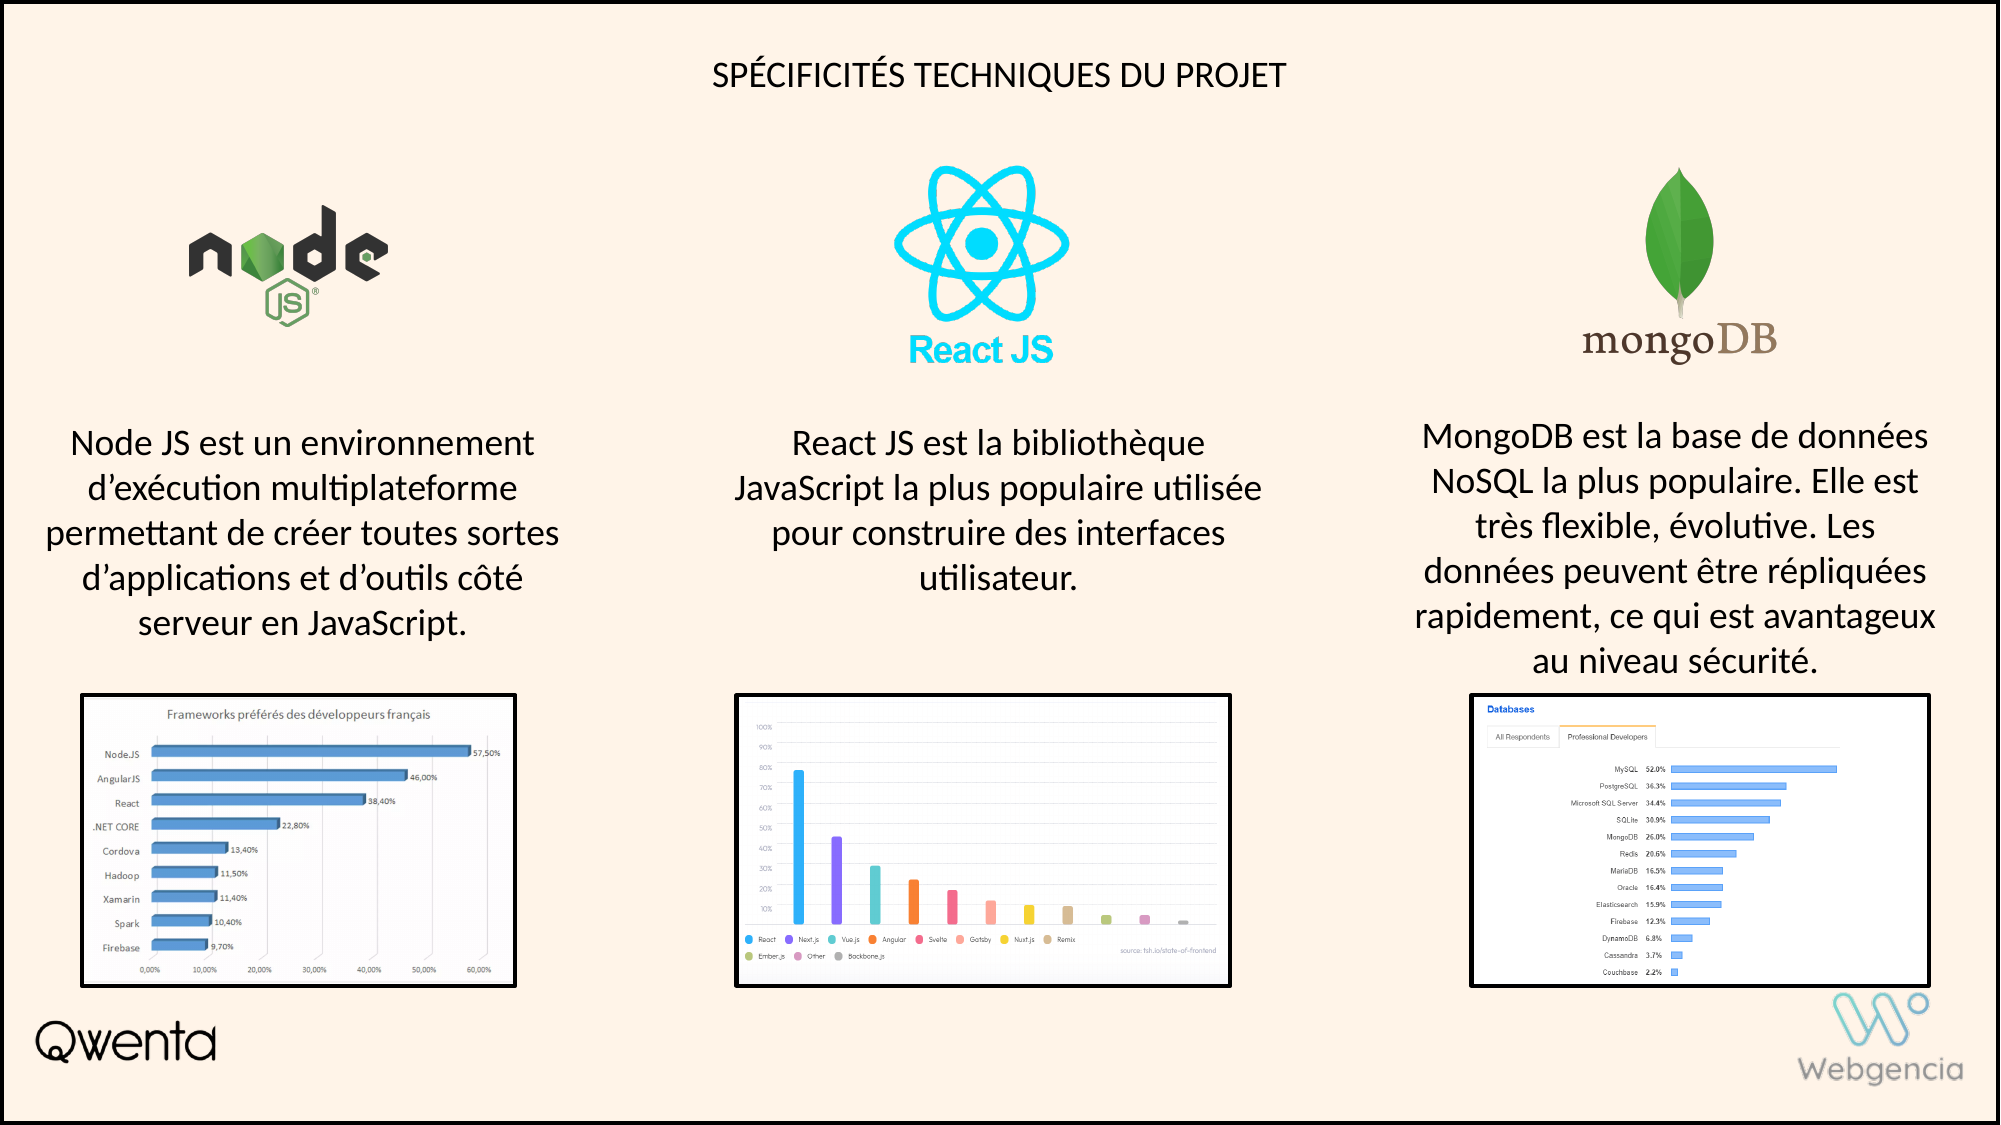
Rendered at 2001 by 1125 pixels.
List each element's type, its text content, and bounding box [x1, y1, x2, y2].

picture [738, 697, 1229, 984]
picture [1575, 162, 1783, 370]
picture [1473, 697, 1988, 1090]
table_header [4, 4, 1996, 1121]
picture [0, 697, 514, 1125]
text_box Node JS est un environnement d’exécution multiplateforme permettant de créer toutes sortes d’applications et d’outils côté serveur en JavaScript. [23, 411, 583, 651]
picture [189, 205, 388, 327]
text_box MongoDB est la base de données NoSQL la plus populaire. Elle est très flexible, évolutive. Les données peuvent être répliquées rapidement, ce qui est avantageux au niveau sécurité. [1395, 404, 1955, 689]
picture [819, 160, 1144, 374]
text_box SPÉCIFICITÉS TECHNIQUES DU PROJET [697, 43, 1303, 103]
text_box React JS est la bibliothèque JavaScript la plus populaire utilisée pour construire des interfaces utilisateur. [719, 411, 1279, 606]
